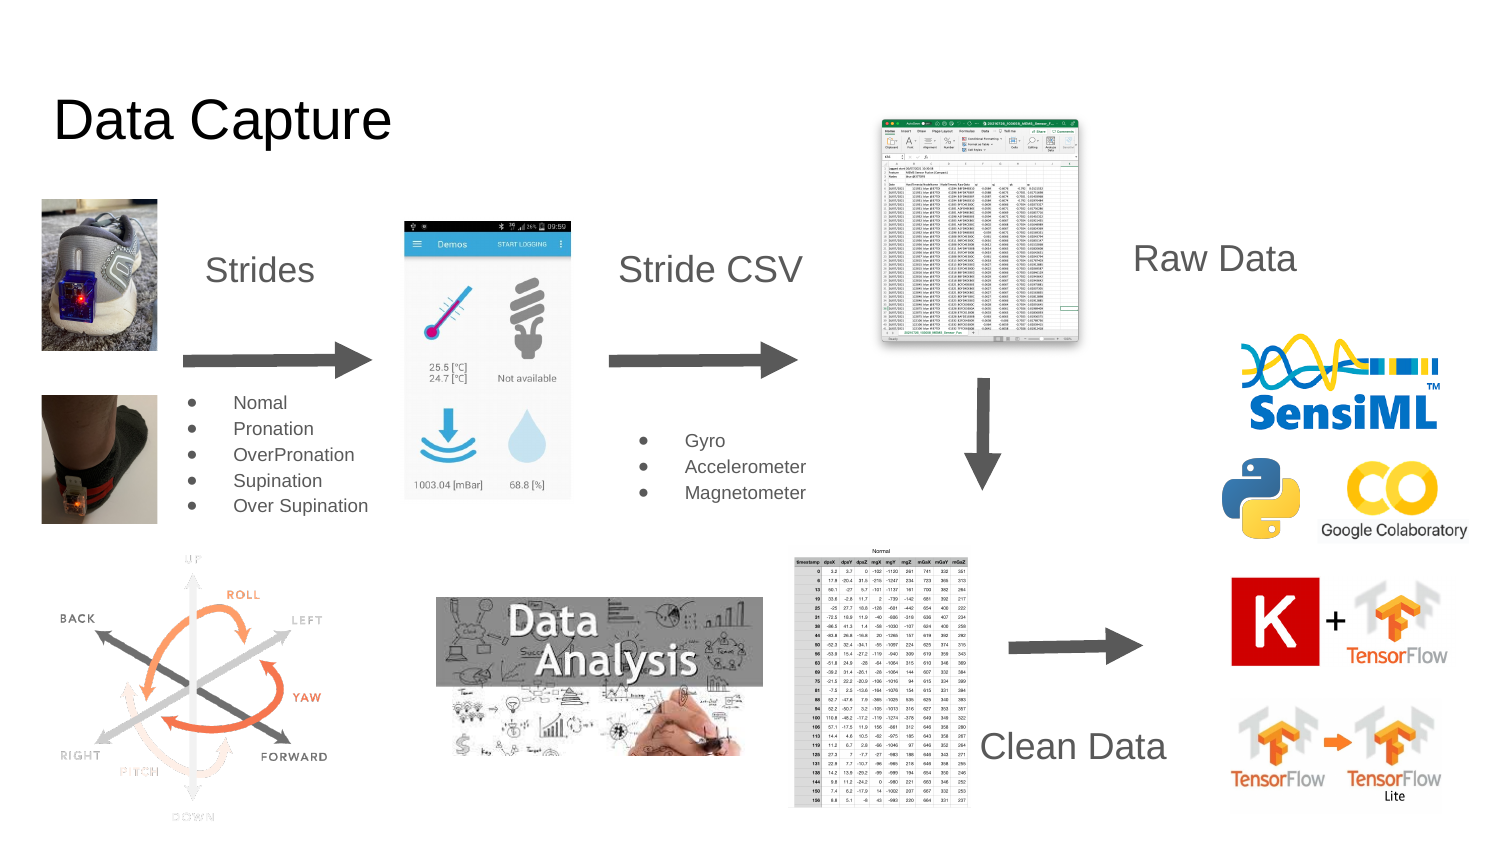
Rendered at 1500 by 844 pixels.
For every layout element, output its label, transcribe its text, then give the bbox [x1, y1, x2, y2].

picture [436, 597, 764, 756]
list Stride CSV [603, 223, 828, 298]
picture [59, 553, 328, 825]
list Raw Data [1117, 211, 1343, 287]
list Clean Data [974, 700, 1190, 775]
picture [1222, 452, 1500, 545]
picture [1236, 327, 1444, 439]
list Nomal Pronation OverPronation Supination Over Supination [143, 372, 412, 524]
picture [1230, 698, 1442, 814]
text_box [1008, 645, 1144, 649]
picture [41, 394, 158, 525]
picture [788, 545, 971, 808]
picture [23, 199, 176, 351]
picture [1230, 576, 1456, 667]
title Data Capture [38, 72, 1437, 167]
picture [867, 110, 1093, 361]
list Strides [189, 225, 342, 287]
list Gyro Accelerometer Magnetometer [594, 410, 863, 524]
picture [399, 217, 574, 504]
